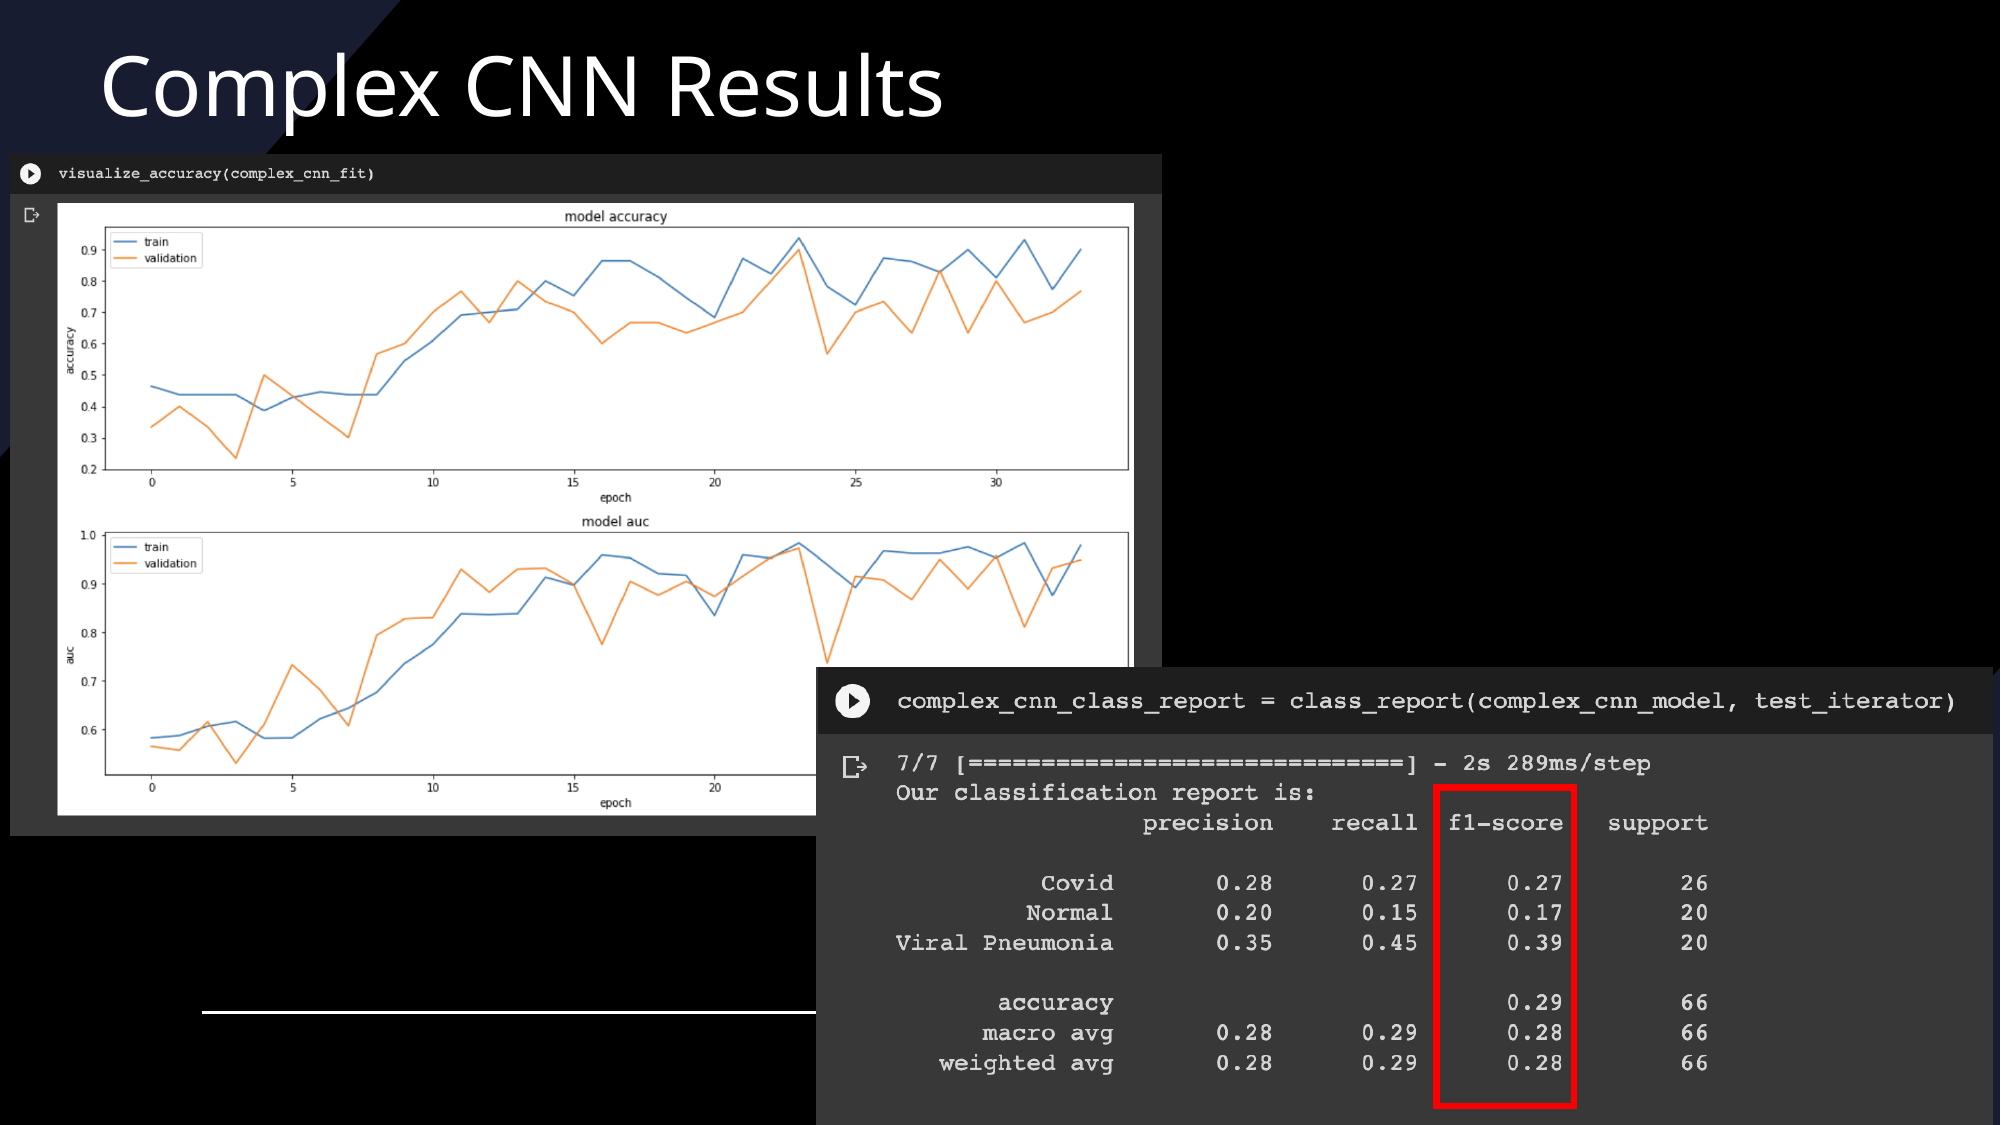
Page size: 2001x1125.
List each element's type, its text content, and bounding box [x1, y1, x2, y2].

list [816, 667, 1993, 1125]
picture [10, 154, 1162, 836]
title Complex CNN Results [84, 19, 1710, 147]
